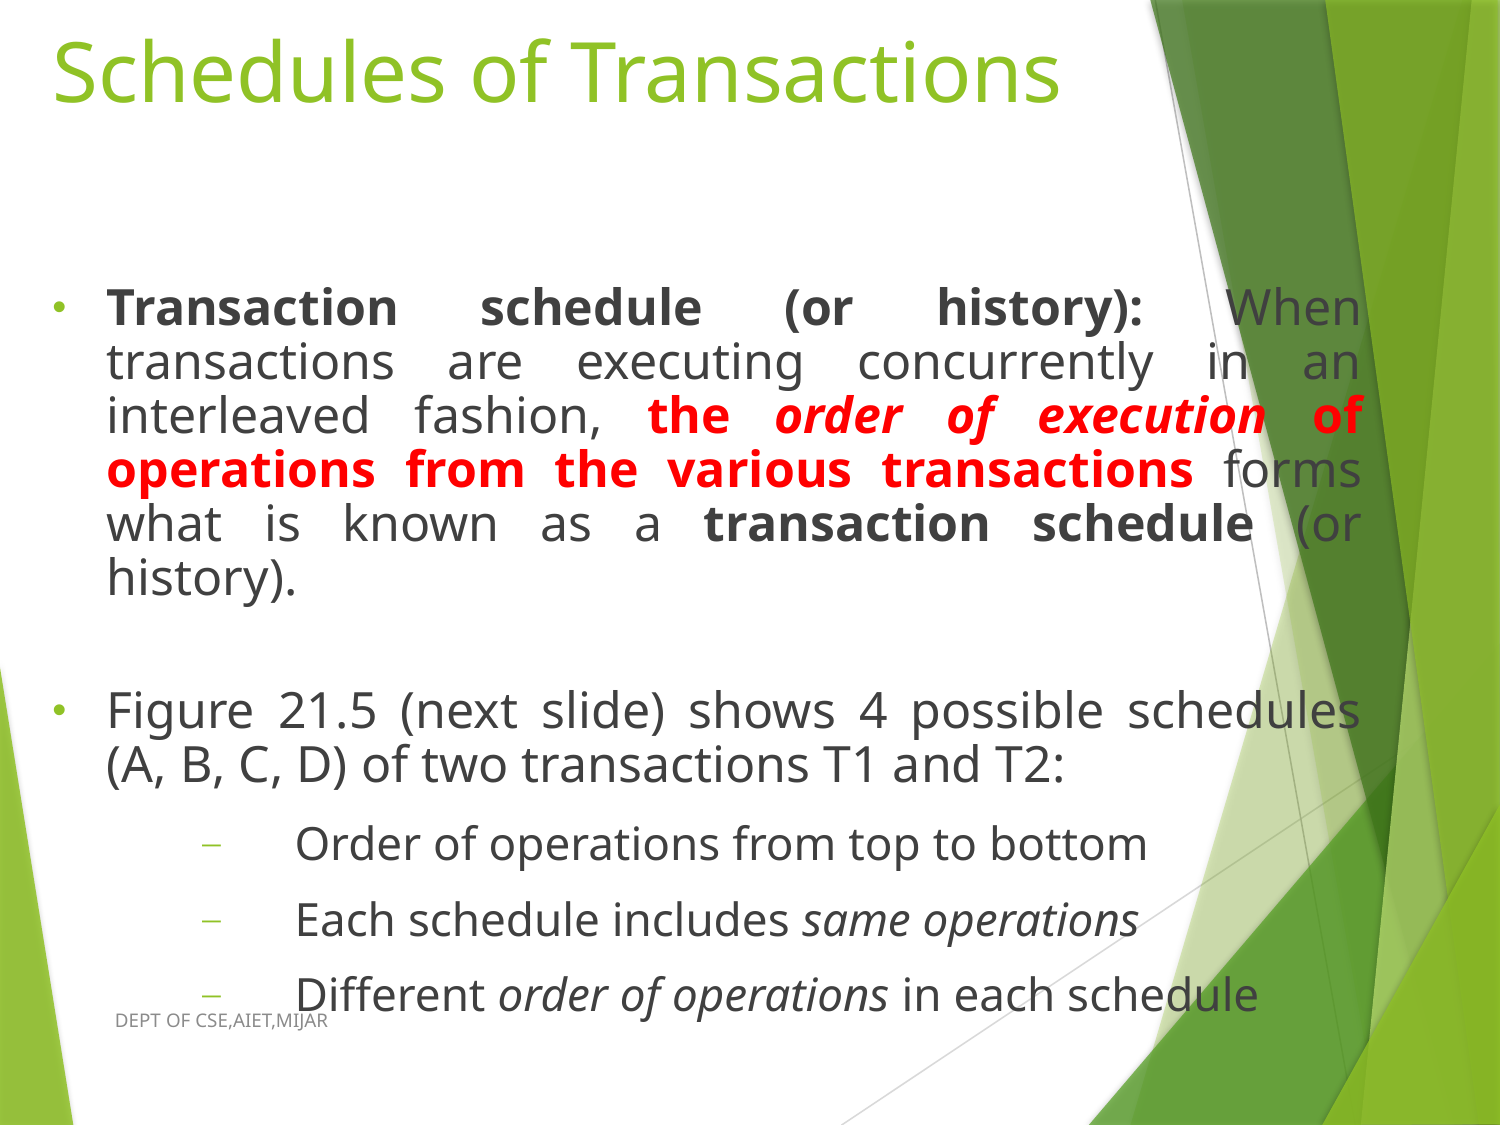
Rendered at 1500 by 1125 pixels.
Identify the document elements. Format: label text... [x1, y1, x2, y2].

list Transaction schedule (or history): When transactions are executing concurrently in an interleaved fashion, the order of execution of operations from the various transactions forms what is known as a transaction schedule (or history). Figure 21.5 (next slide) shows 4 possible schedules (A, B, C, D) of two transactions T1 and T2: Order of operations from top to bottom Each schedule includes same operations Different order of operations in each schedule [37, 275, 1378, 1084]
footer DEPT OF CSE,AIET,MIJAR [99, 991, 859, 1051]
title Schedules of Transactions [37, 11, 1375, 188]
